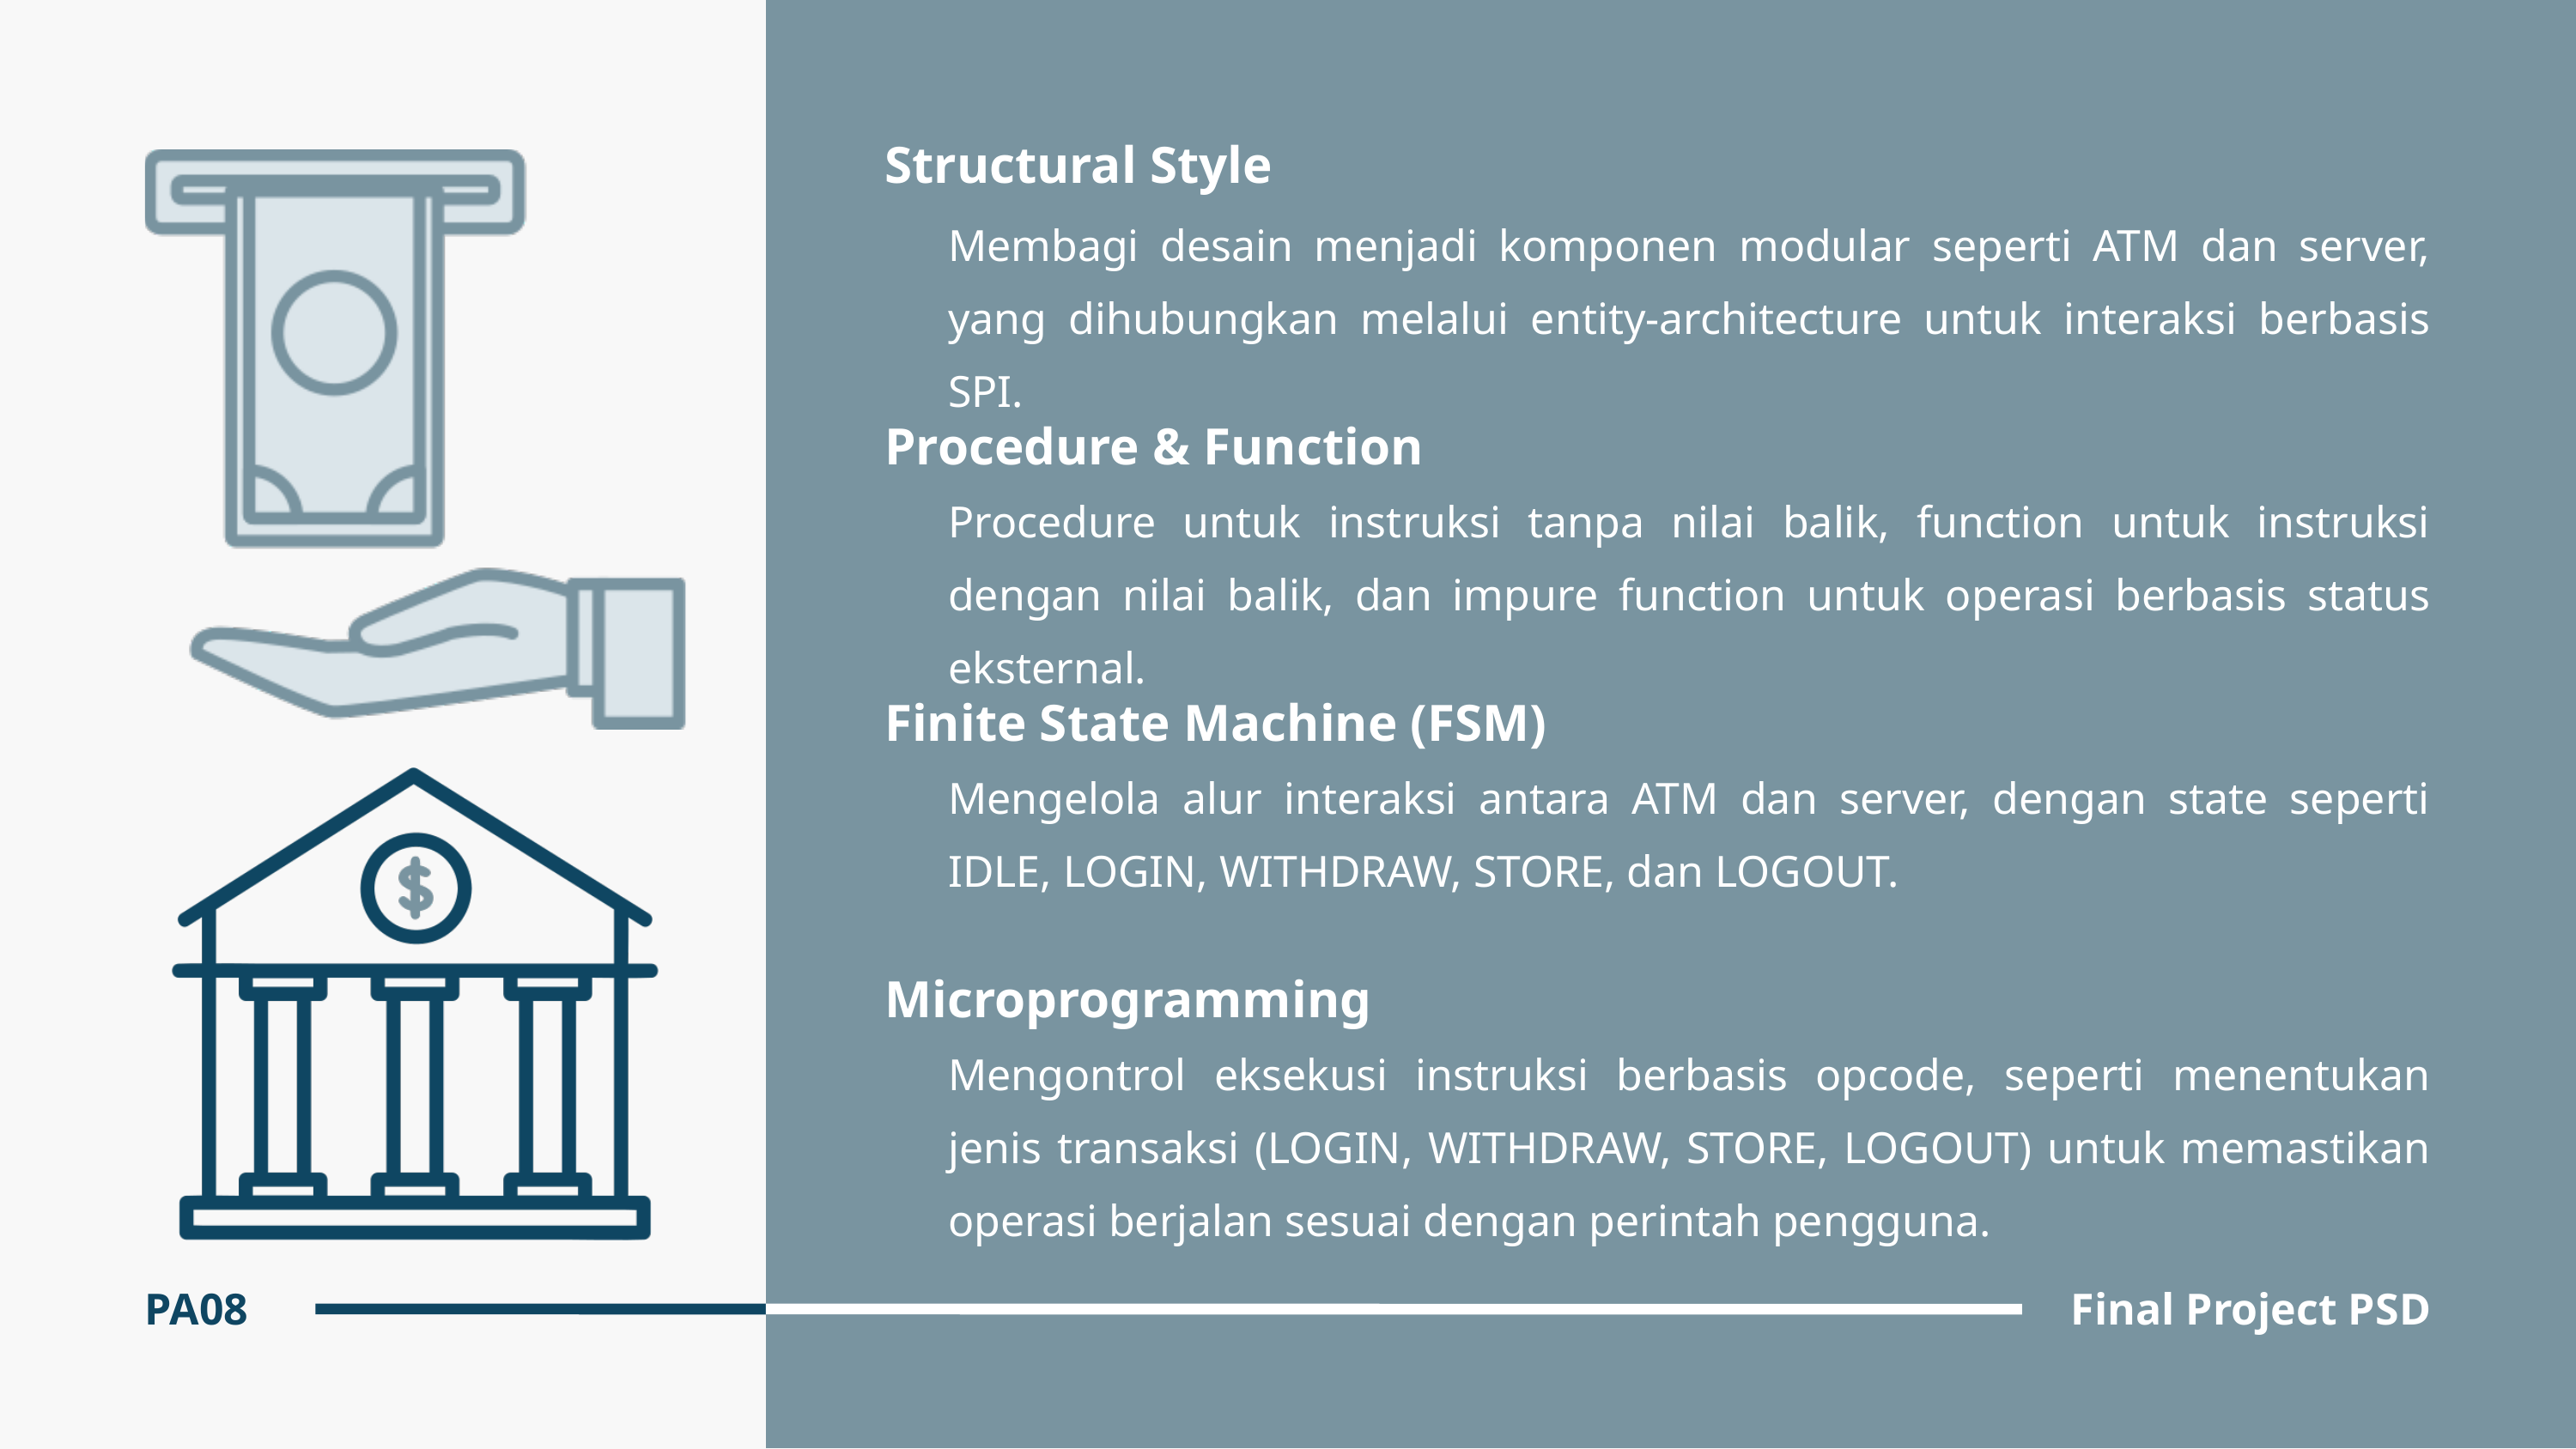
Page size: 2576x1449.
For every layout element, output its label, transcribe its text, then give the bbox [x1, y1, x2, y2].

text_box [765, 0, 2576, 1449]
text_box [170, 767, 660, 1240]
text_box PA08 [144, 1260, 464, 1334]
text_box [144, 149, 686, 730]
